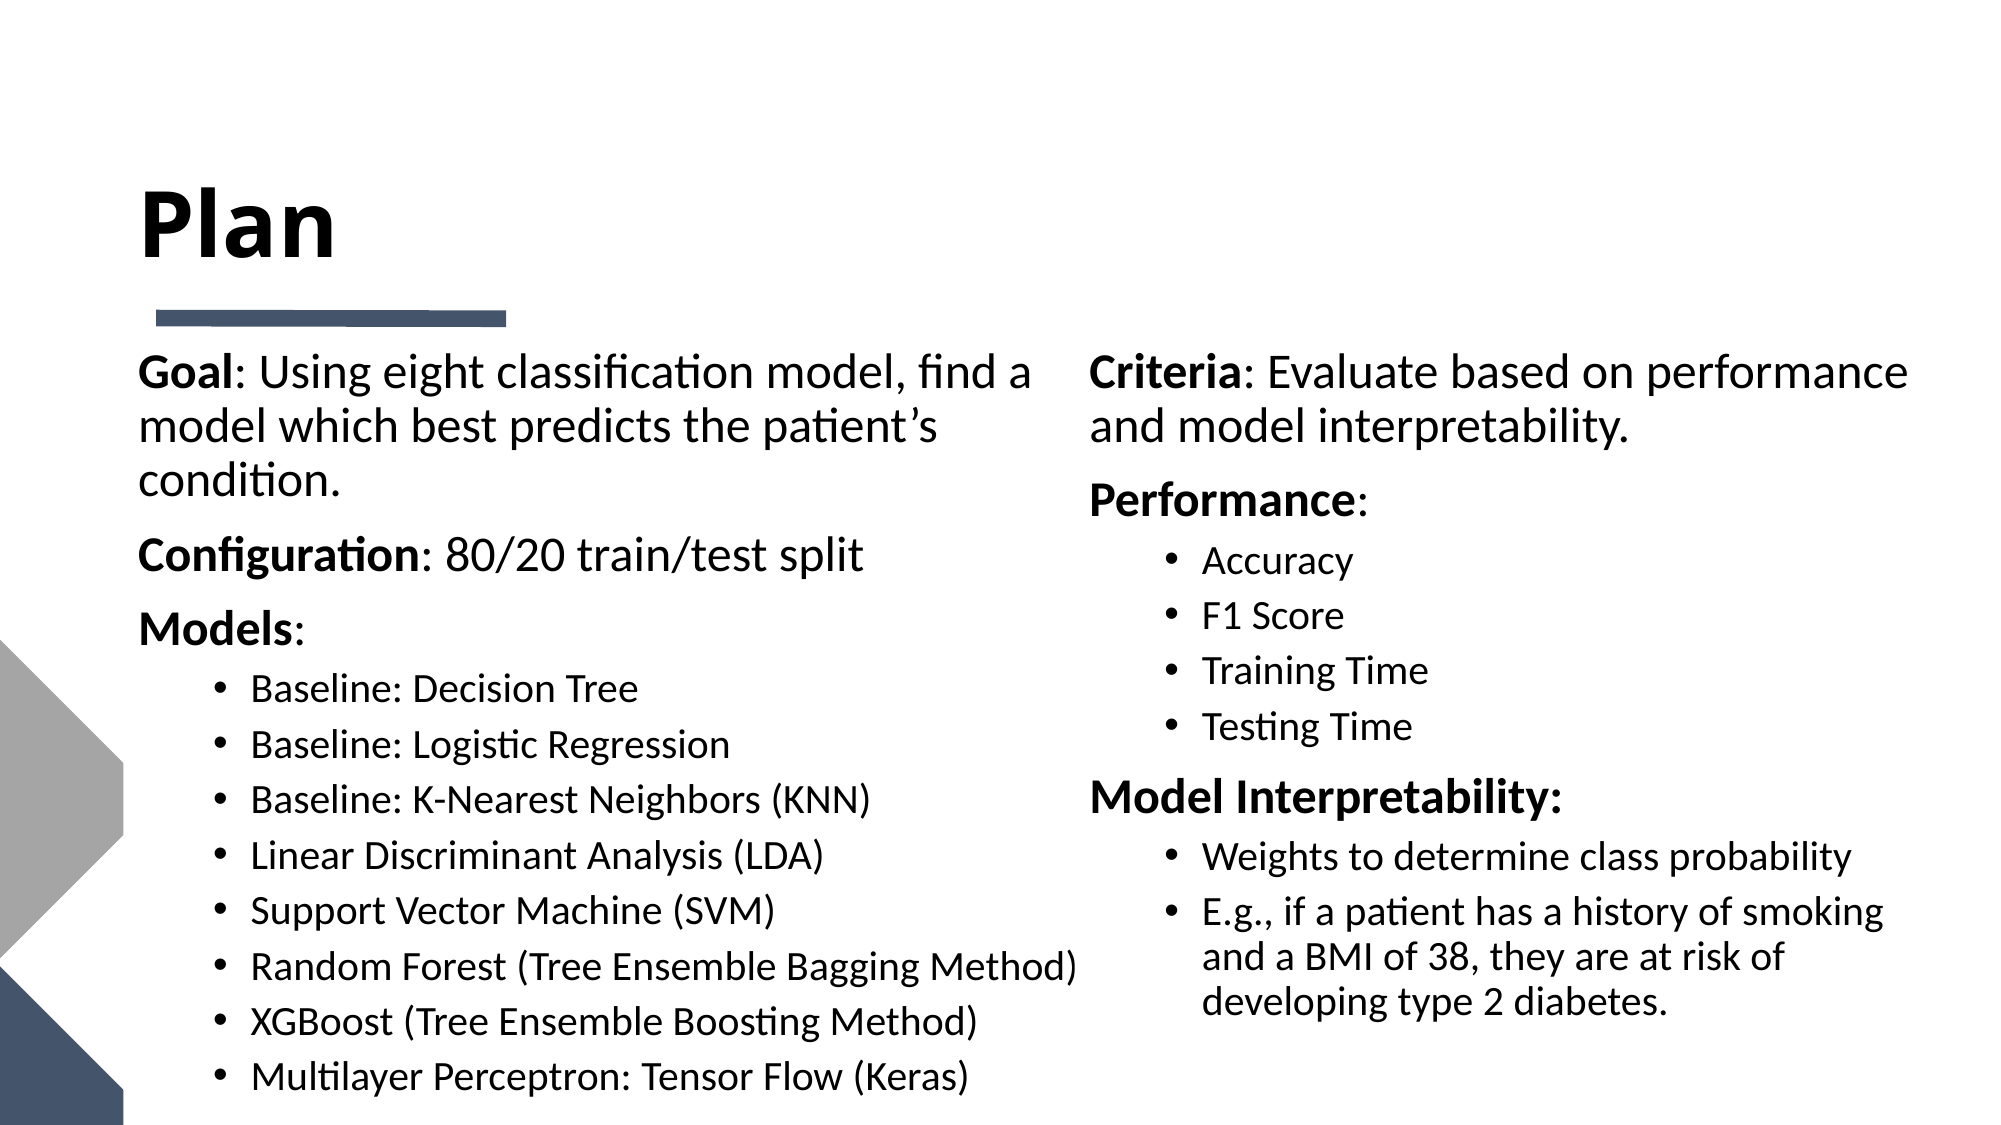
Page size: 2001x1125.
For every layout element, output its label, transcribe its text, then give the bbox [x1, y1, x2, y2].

text_box Goal: Using eight classification model, find a model which best predicts the patient’s condition. Configuration: 80/20 train/test split Models: Baseline: Decision Tree Baseline: Logistic Regression Baseline: K-Nearest Neighbors (KNN) Linear Discriminant Analysis (LDA) Support Vector Machine (SVM) Random Forest (Tree Ensemble Bagging Method) XGBoost (Tree Ensemble Boosting Method) Multilayer Perceptron: Tensor Flow (Keras) [123, 337, 1074, 1125]
text_box Criteria: Evaluate based on performance and model interpretability. Performance: Accuracy F1 Score Training Time Testing Time Model Interpretability: Weights to determine class probability E.g., if a patient has a history of smoking and a BMI of 38, they are at risk of developing type 2 diabetes. [1074, 337, 1947, 1125]
title Plan [137, 59, 1863, 278]
